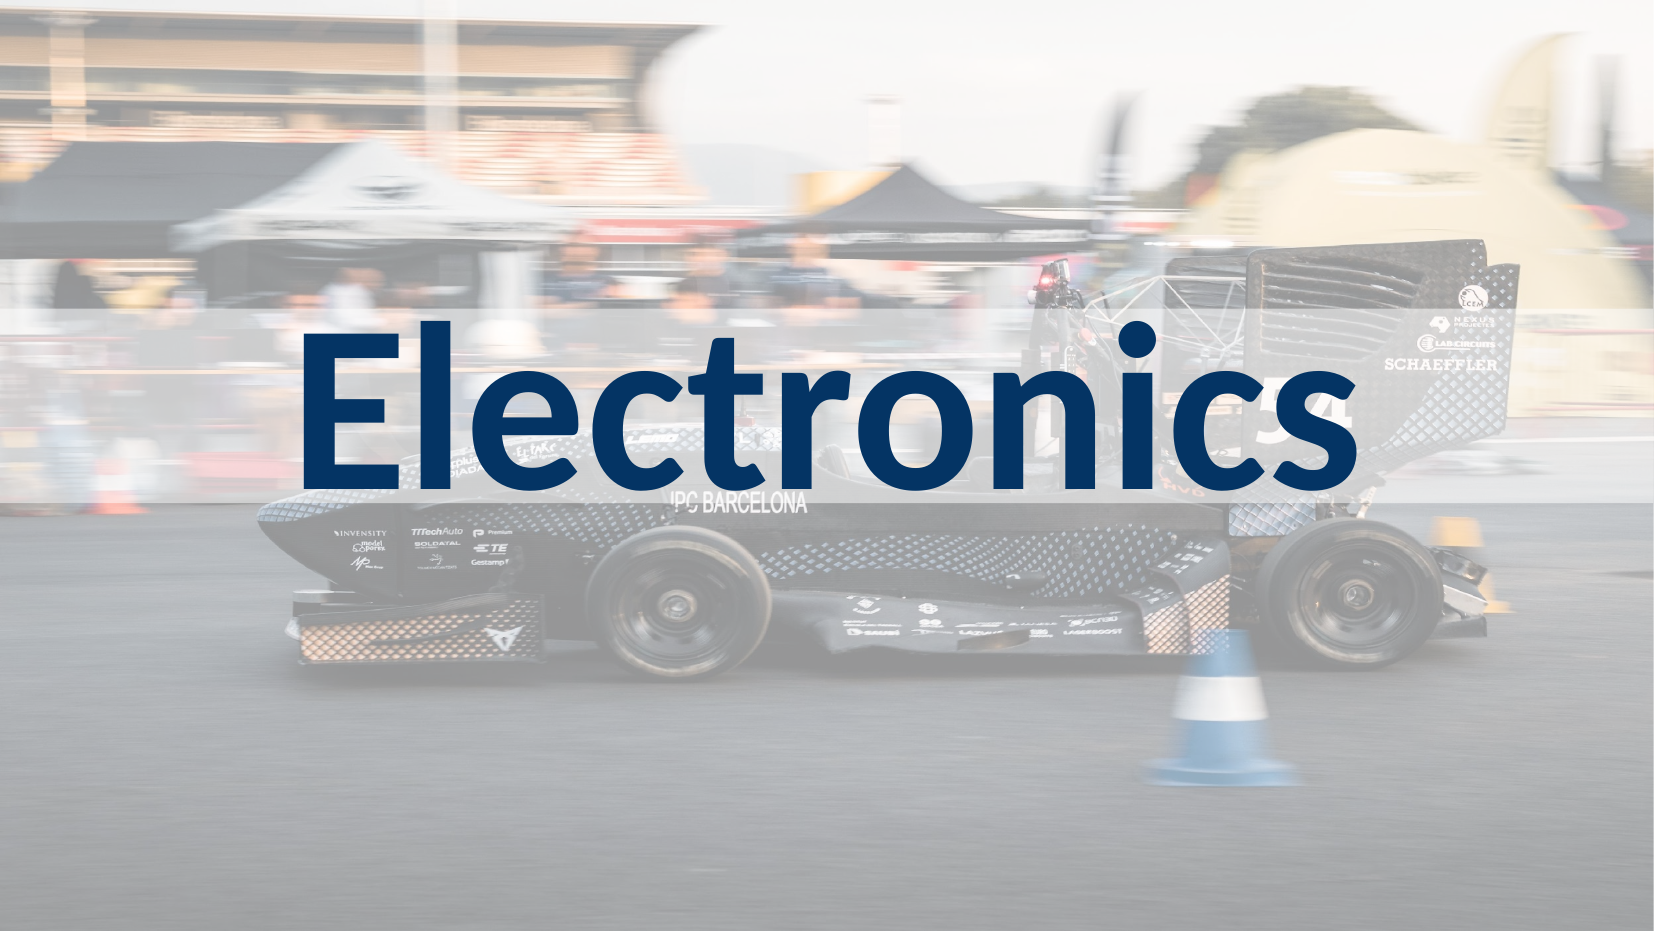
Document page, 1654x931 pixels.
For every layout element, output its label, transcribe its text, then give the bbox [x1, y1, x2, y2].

text_box [0, 308, 7, 504]
text_box Electronics [7, 242, 1646, 545]
text_box [1646, 308, 1654, 504]
